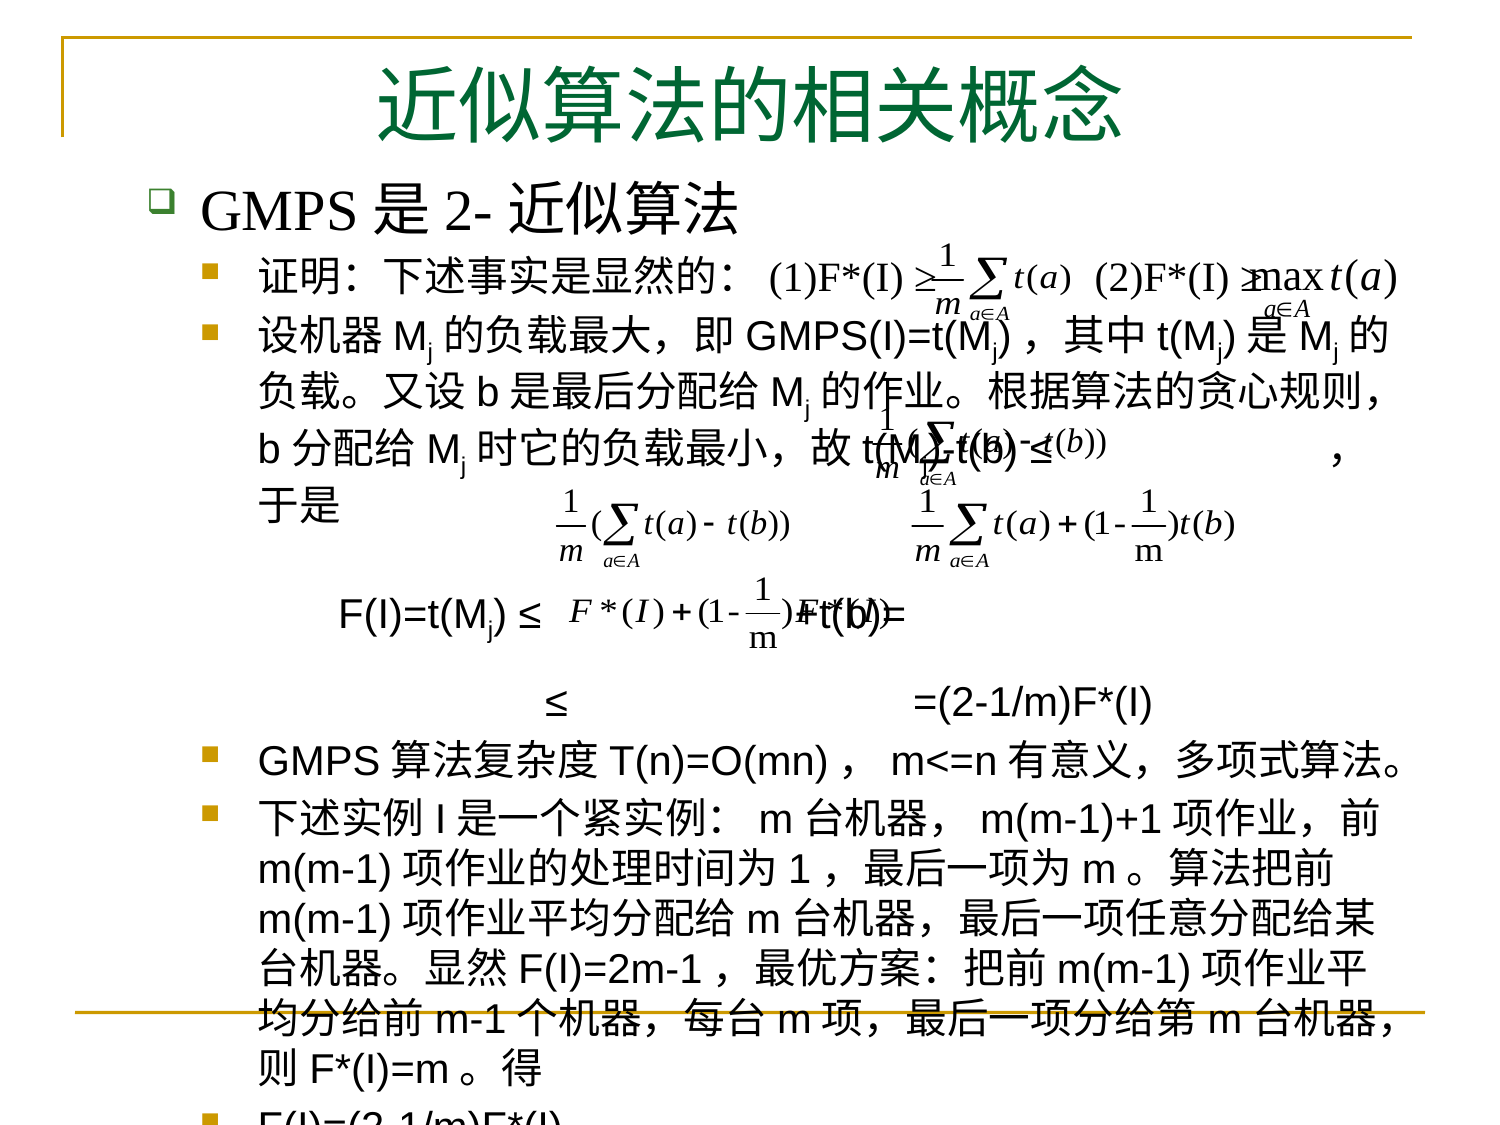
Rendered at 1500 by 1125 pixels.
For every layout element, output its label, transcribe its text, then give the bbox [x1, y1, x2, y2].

list GMPS是2-近似算法 证明：下述事实是显然的：(1)F*(I) ≥ (2)F*(I) ≥ 设机器Mj的负载最大，即GMPS(I)=t(Mj)，其中t(Mj)是Mj的负载。又设b是最后分配给Mj的作业。根据算法的贪心规则，b分配给Mj时它的负载最小，故t(Mj)-t(b) ≤ ，于是 F(I)=t(Mj) ≤ +t(b)= ≤ =(2-1/m)F*(I) GMPS算法复杂度T(n)=O(mn)，m<=n有意义，多项式算法。 下述实例I是一个紧实例：m台机器，m(m-1)+1项作业，前m(m-1)项作业的处理时间为1，最后一项为m。算法把前m(m-1)项作业平均分配给m台机器，最后一项任意分配给某台机器。显然F(I)=2m-1，最优方案：把前m(m-1)项作业平均分给前m-1个机器，每台m项，最后一项分给第m台机器，则F*(I)=m。得 F(I)=(2-1/m)F*(I) [74, 163, 1426, 1006]
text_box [1241, 245, 1407, 329]
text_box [925, 234, 1079, 329]
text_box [905, 480, 1243, 575]
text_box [866, 398, 1115, 493]
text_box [550, 480, 798, 575]
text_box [562, 567, 899, 657]
title 近似算法的相关概念 [74, 45, 1426, 163]
